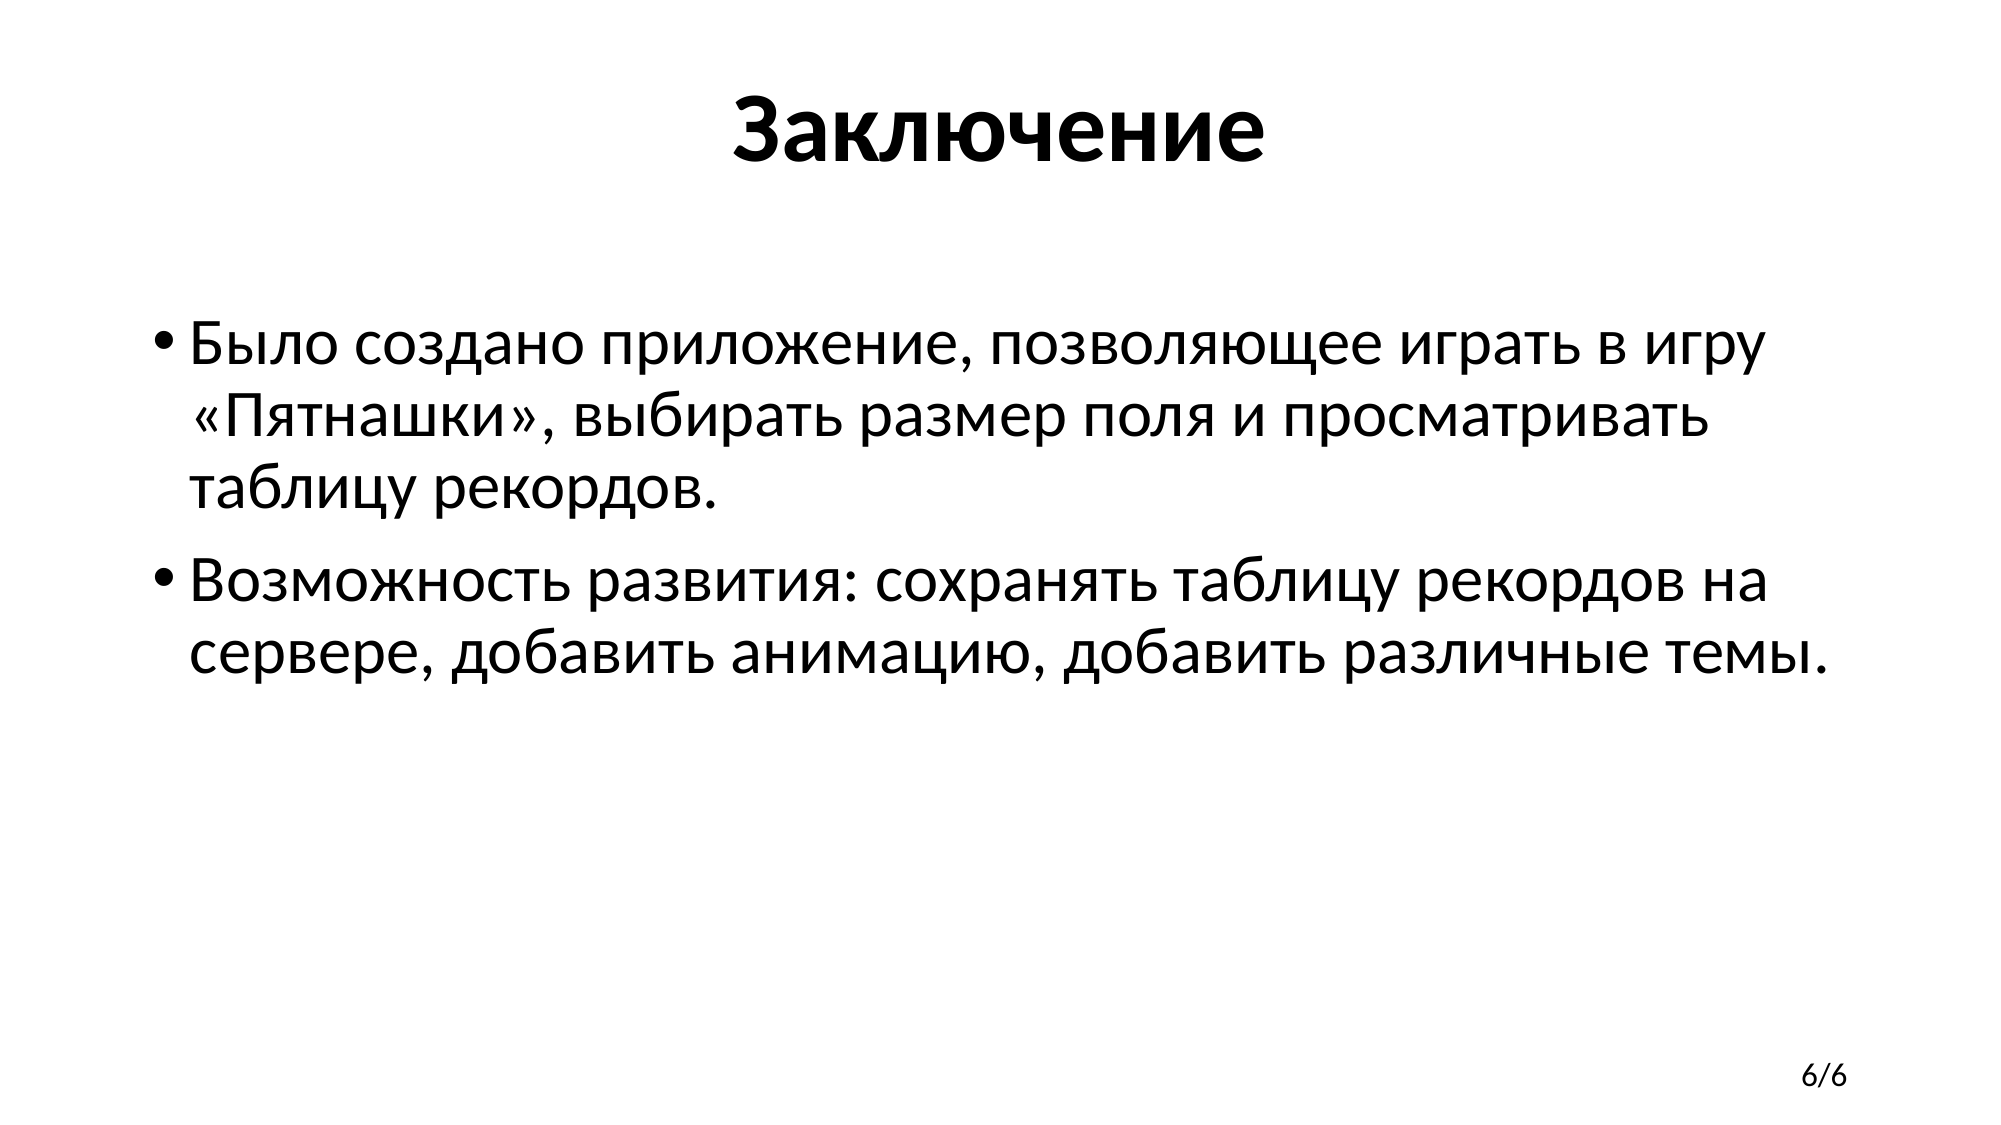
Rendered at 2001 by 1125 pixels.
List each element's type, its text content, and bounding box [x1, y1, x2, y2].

text_box Заключение [275, 59, 1725, 198]
list Было создано приложение, позволяющее играть в игру «Пятнашки», выбирать размер поля и просматривать таблицу рекордов. Возможность развития: сохранять таблицу рекордов на сервере, добавить анимацию, добавить различные темы. [137, 299, 1863, 1014]
slide_number 6/6 [1412, 1042, 1863, 1103]
